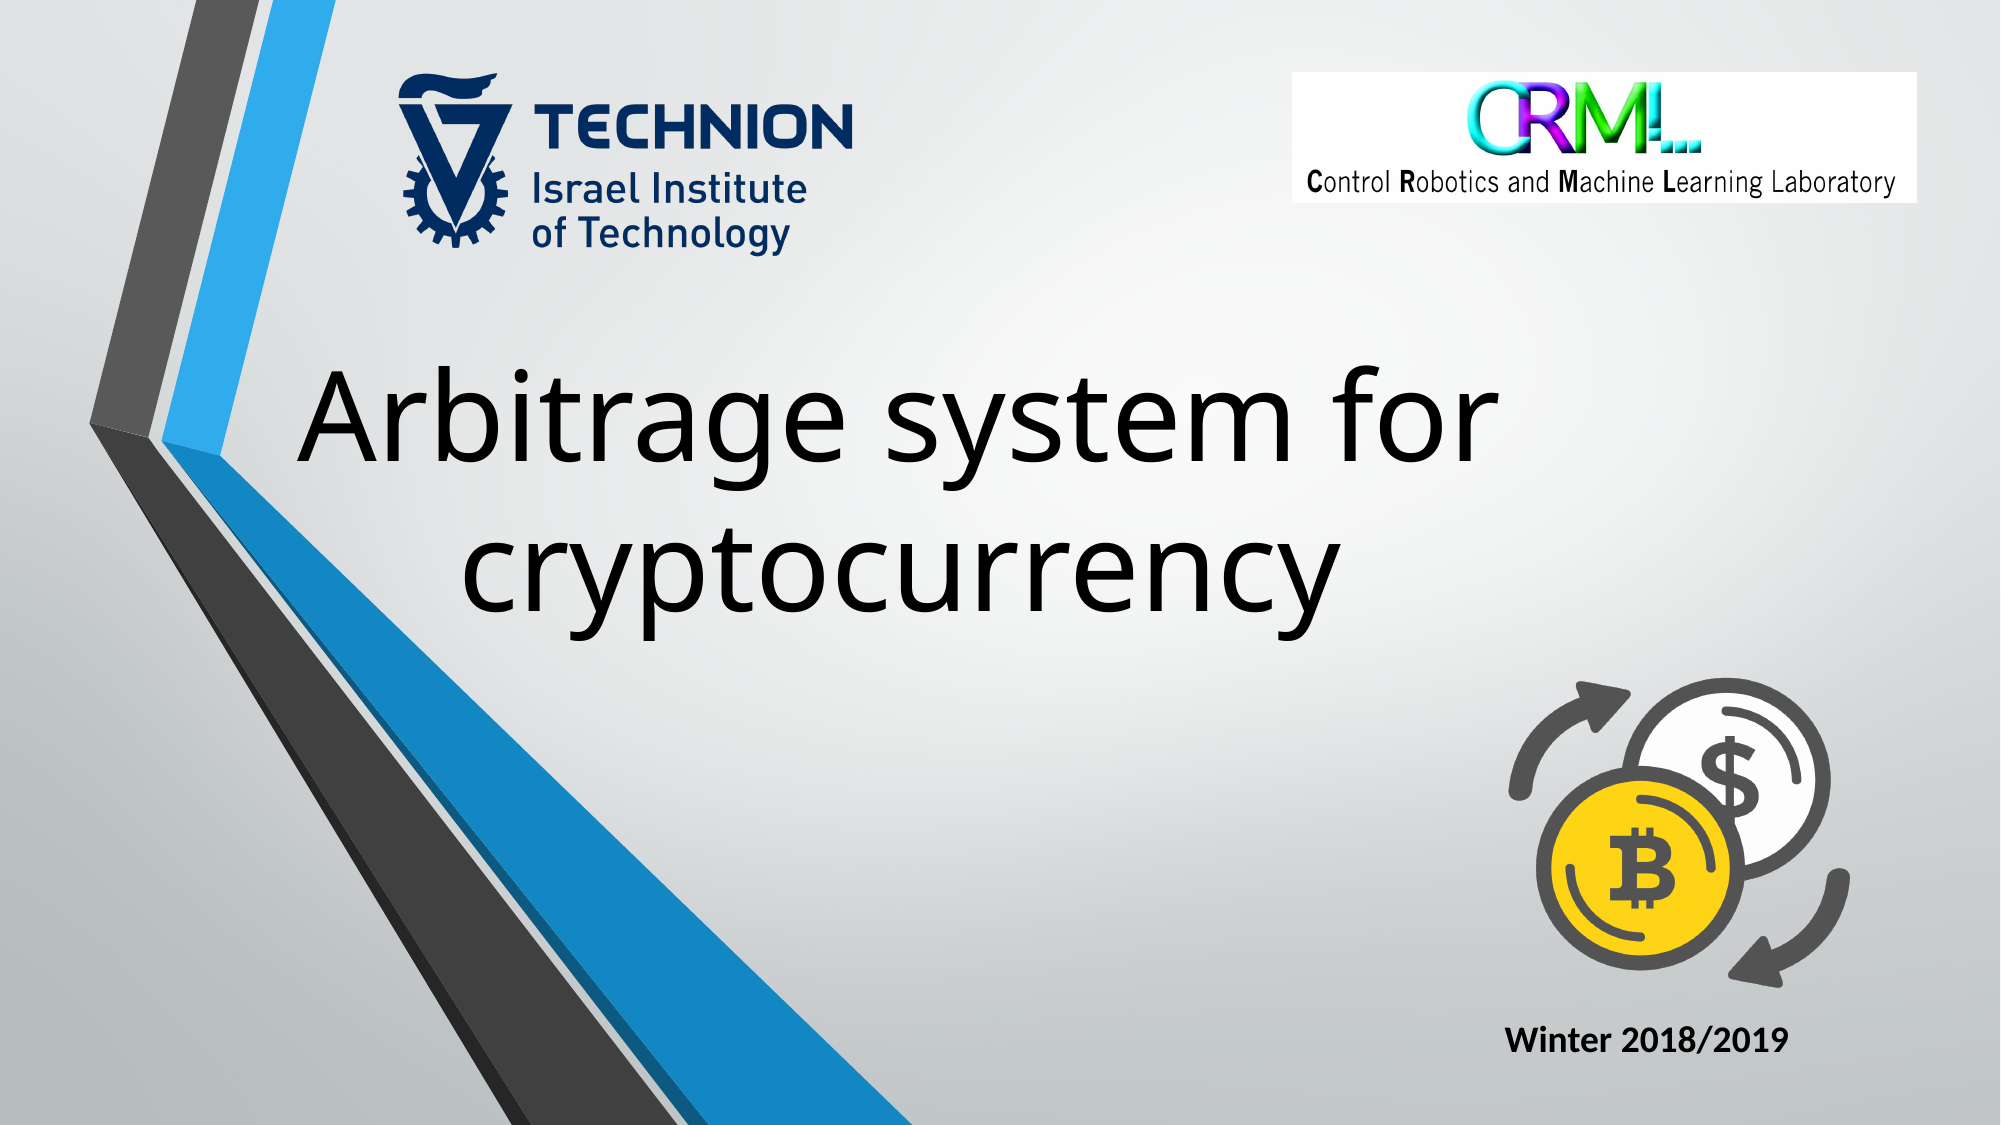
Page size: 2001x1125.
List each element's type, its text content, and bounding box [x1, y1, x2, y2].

text_box Winter 2018/2019 [1489, 1007, 1804, 1068]
picture [396, 71, 854, 257]
picture [1508, 676, 1850, 989]
text_box Arbitrage system for cryptocurrency [196, 214, 1604, 644]
picture [1292, 71, 1917, 203]
